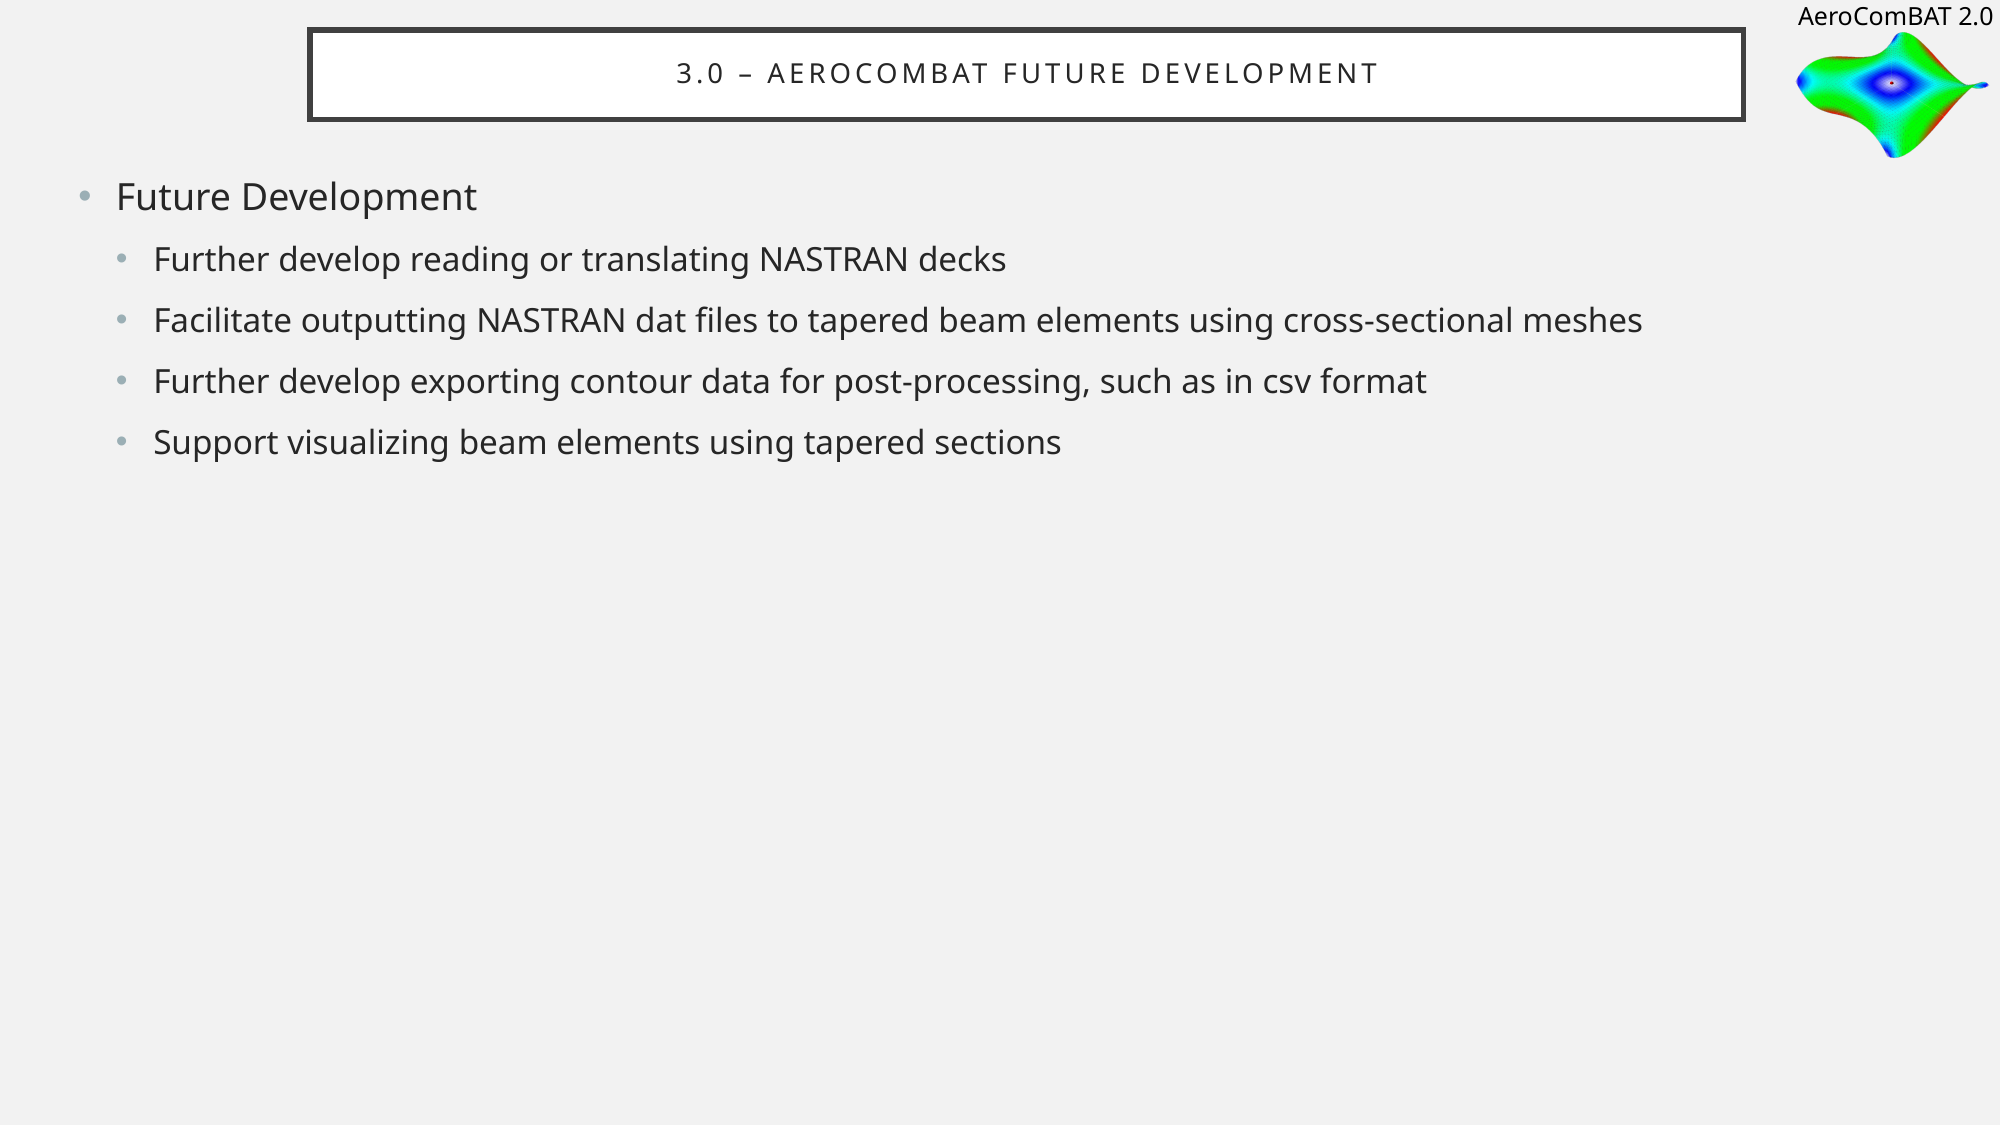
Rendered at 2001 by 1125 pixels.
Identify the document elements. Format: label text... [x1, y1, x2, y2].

picture [1794, 31, 1990, 159]
title 3.0 – AeroComBAT Future Development [307, 27, 1746, 122]
list Future Development Further develop reading or translating NASTRAN decks Facilitate outputting NASTRAN dat files to tapered beam elements using cross-sectional meshes Further develop exporting contour data for post-processing, such as in csv format Support visualizing beam elements using tapered sections [63, 165, 1937, 1009]
